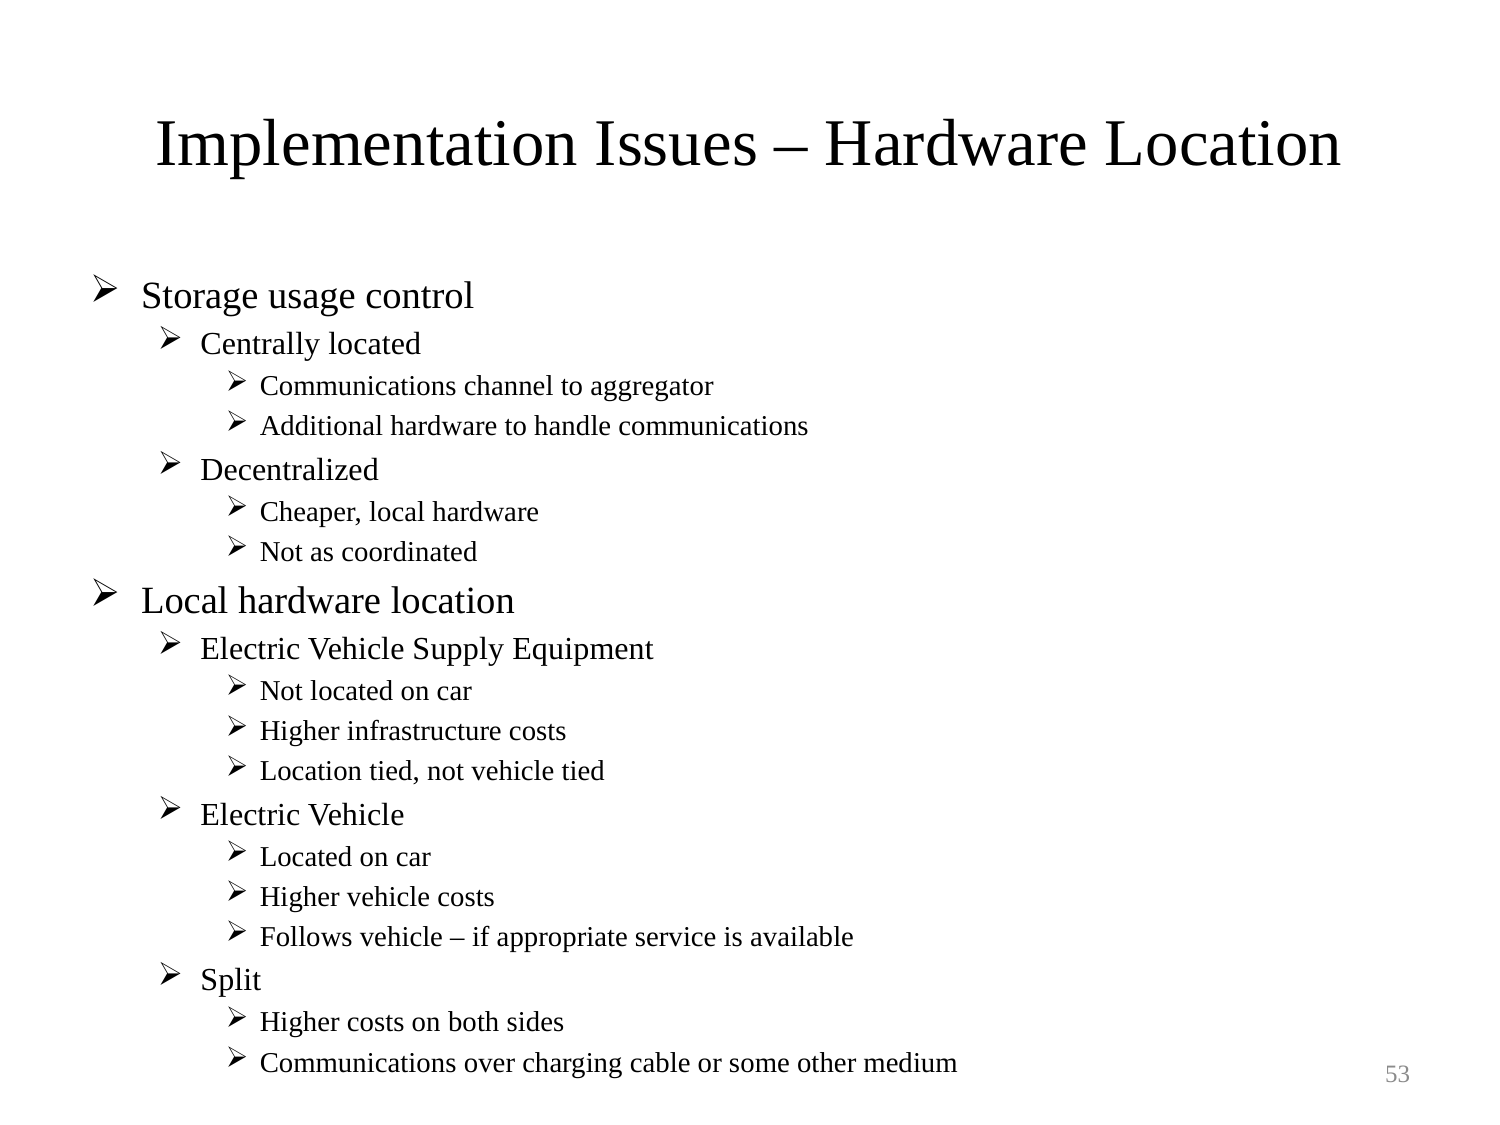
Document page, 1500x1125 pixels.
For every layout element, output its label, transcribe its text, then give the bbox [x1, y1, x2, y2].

slide_number 53 [1074, 1042, 1425, 1103]
list Storage usage control Centrally located Communications channel to aggregator Additional hardware to handle communications Decentralized Cheaper, local hardware Not as coordinated Local hardware location Electric Vehicle Supply Equipment Not located on car Higher infrastructure costs Location tied, not vehicle tied Electric Vehicle Located on car Higher vehicle costs Follows vehicle – if appropriate service is available Split Higher costs on both sides Communications over charging cable or some other medium [75, 262, 1425, 1088]
title Implementation Issues – Hardware Location [75, 45, 1425, 233]
